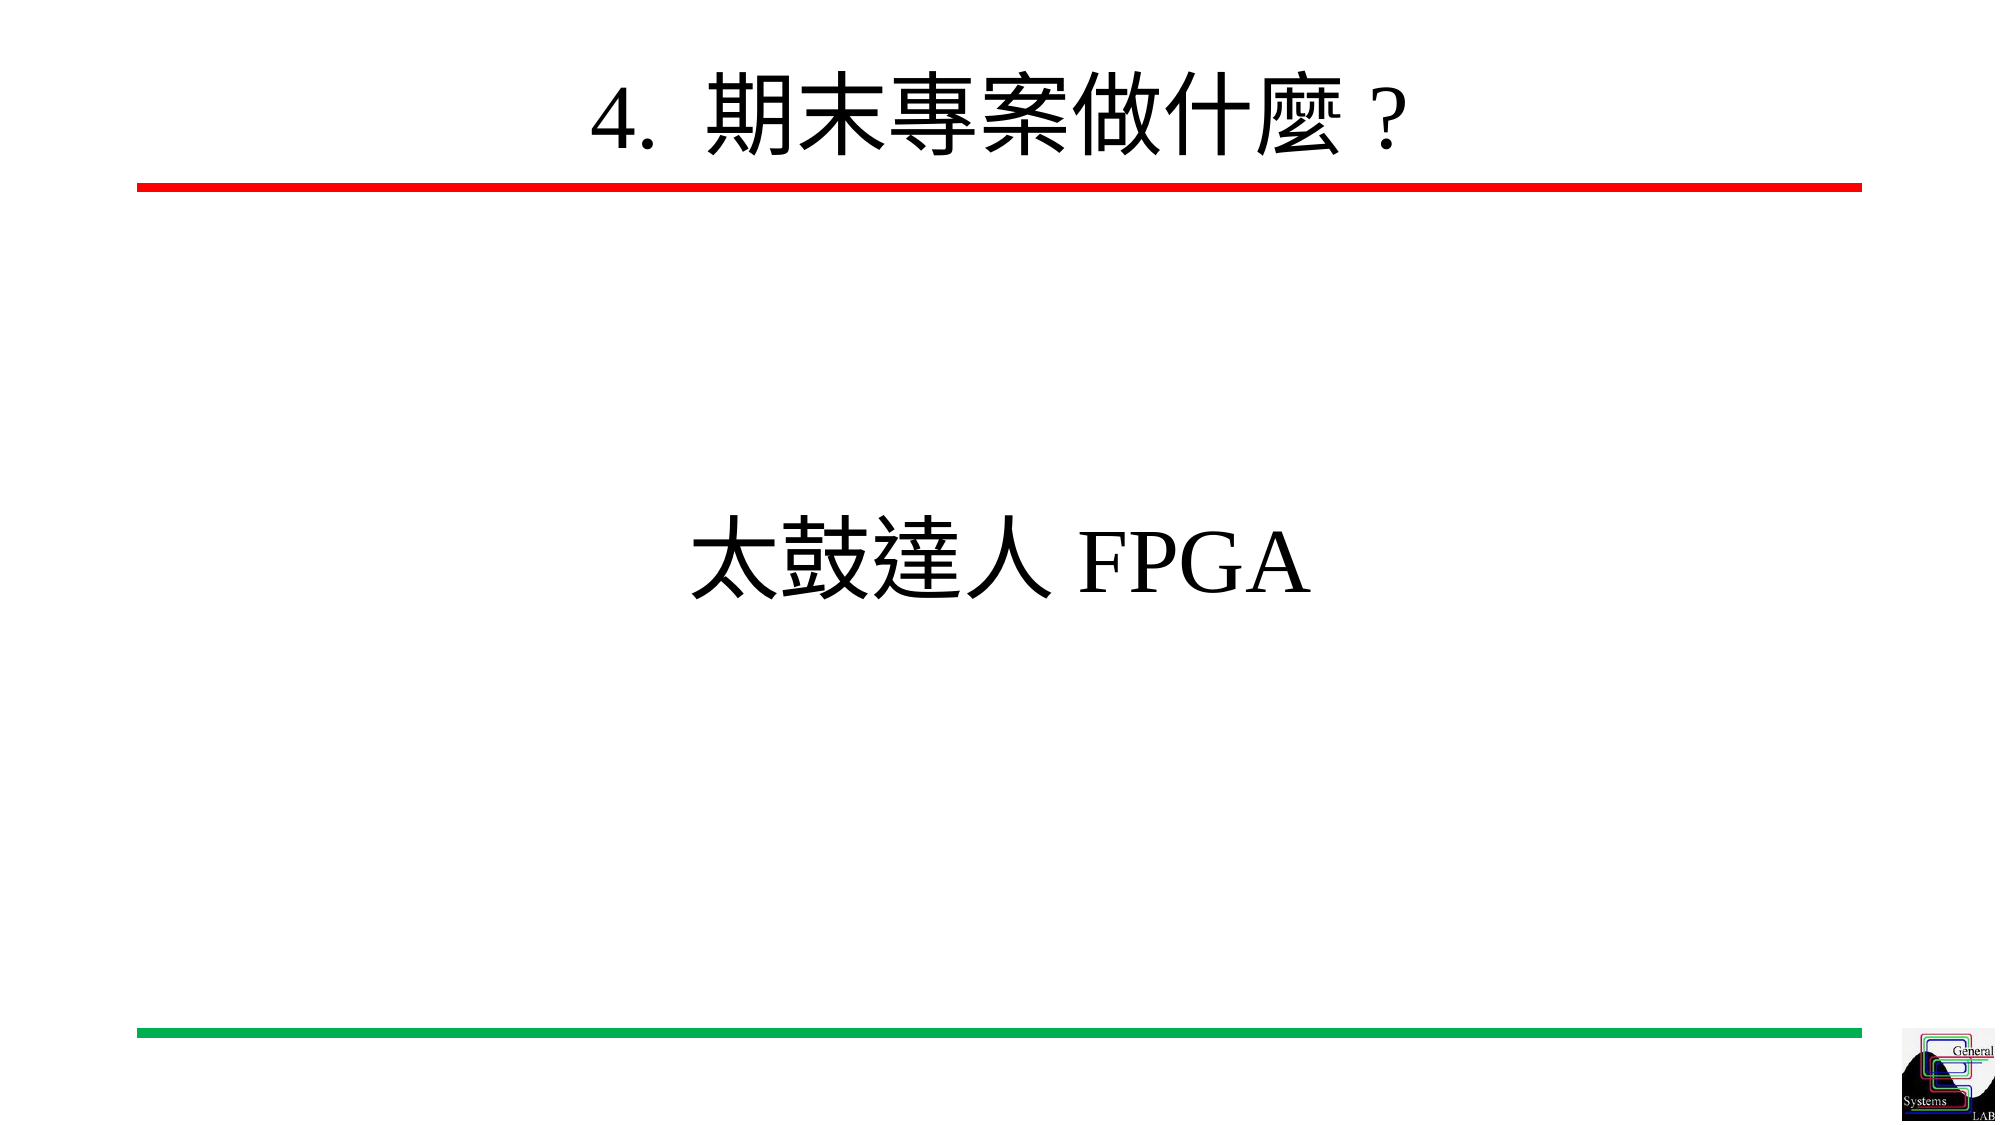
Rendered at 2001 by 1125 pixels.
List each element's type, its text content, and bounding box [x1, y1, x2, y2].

picture [1902, 1028, 1995, 1121]
title 4. 期末專案做什麼? [137, 59, 1863, 178]
text_box 太鼓達人FPGA [137, 503, 1863, 622]
